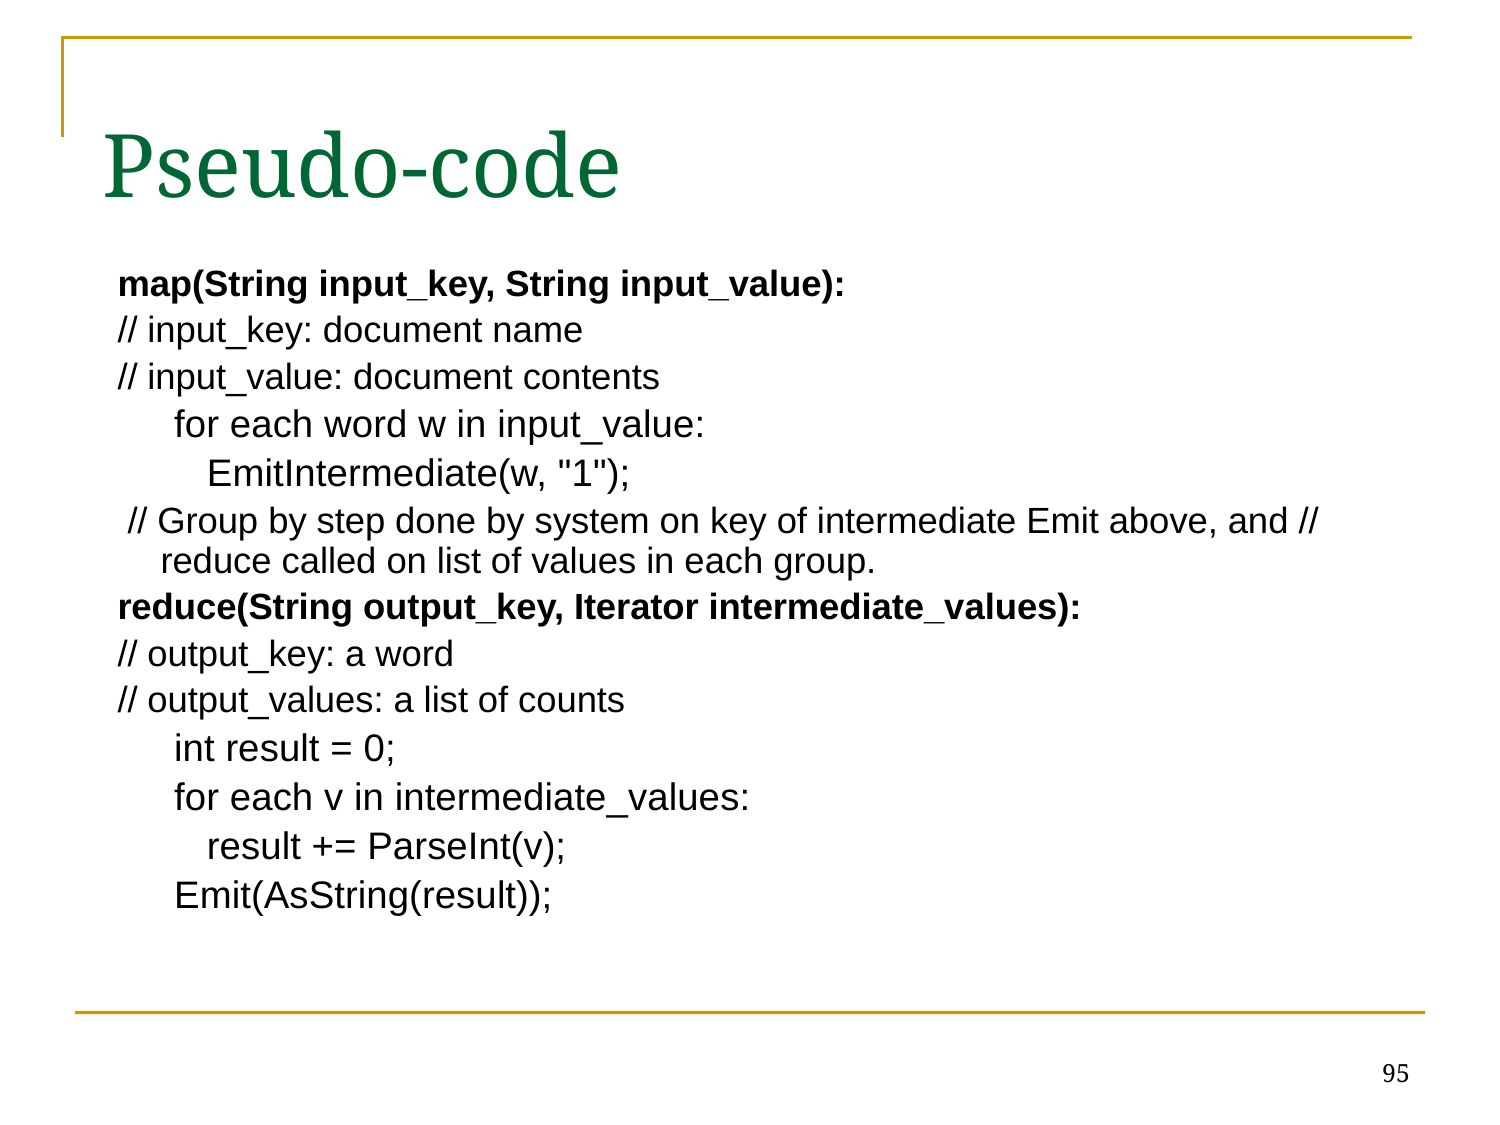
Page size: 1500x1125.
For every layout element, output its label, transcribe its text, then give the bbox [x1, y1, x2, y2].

list map(String input_key, String input_value): // input_key: document name // input_value: document contents for each word w in input_value: EmitIntermediate(w, "1"); // Group by step done by system on key of intermediate Emit above, and // reduce called on list of values in each group. reduce(String output_key, Iterator intermediate_values): // output_key: a word // output_values: a list of counts int result = 0; for each v in intermediate_values: result += ParseInt(v); Emit(AsString(result)); [87, 249, 1430, 925]
title Pseudo-code [87, 50, 1430, 223]
slide_number 95 [1074, 1024, 1425, 1100]
